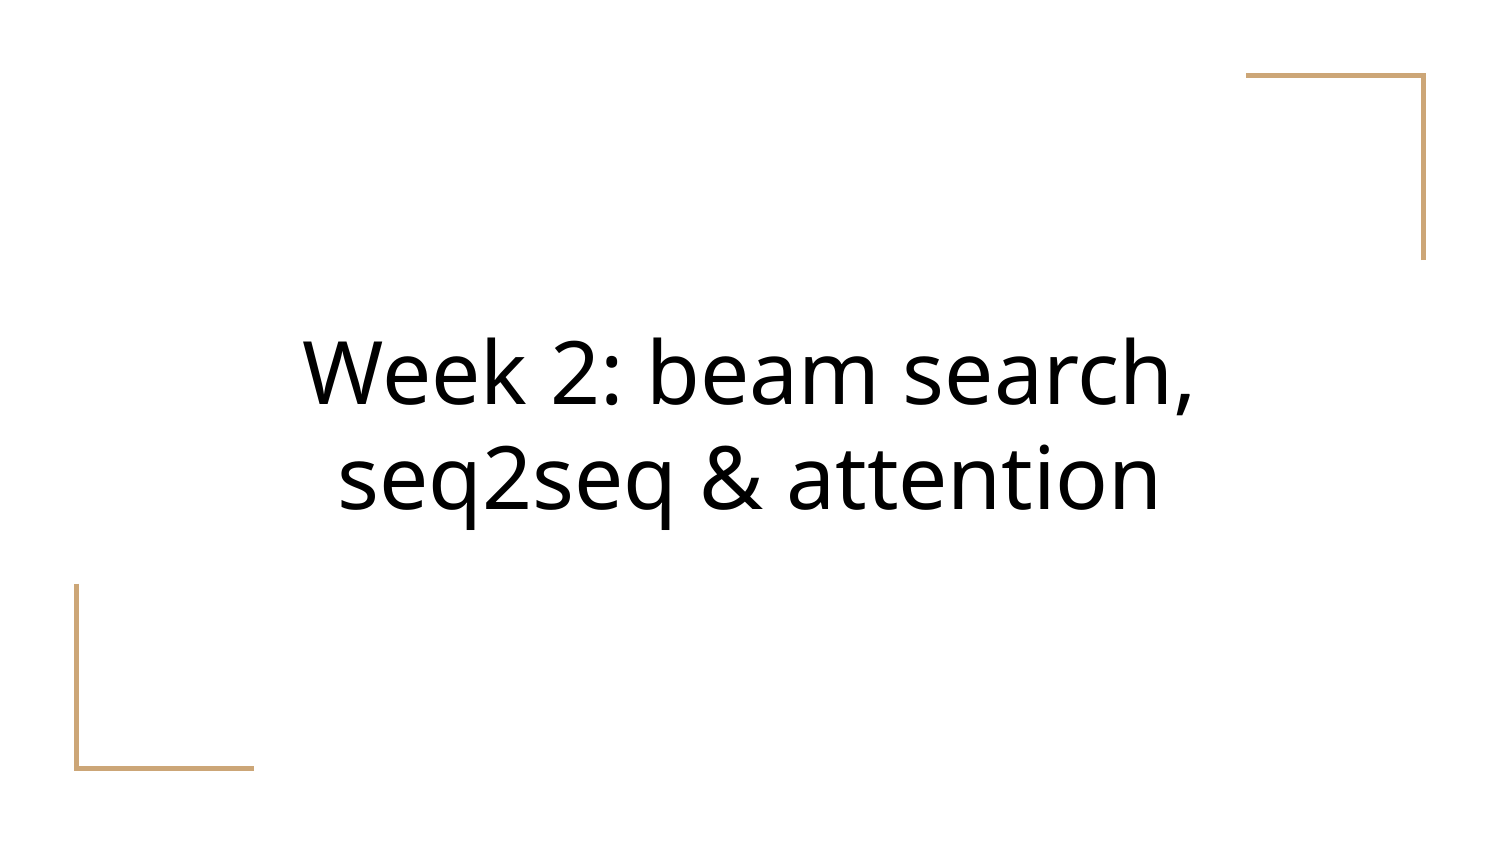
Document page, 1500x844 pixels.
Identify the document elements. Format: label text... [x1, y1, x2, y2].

title Week 2: beam search, seq2seq & attention [126, 296, 1374, 548]
